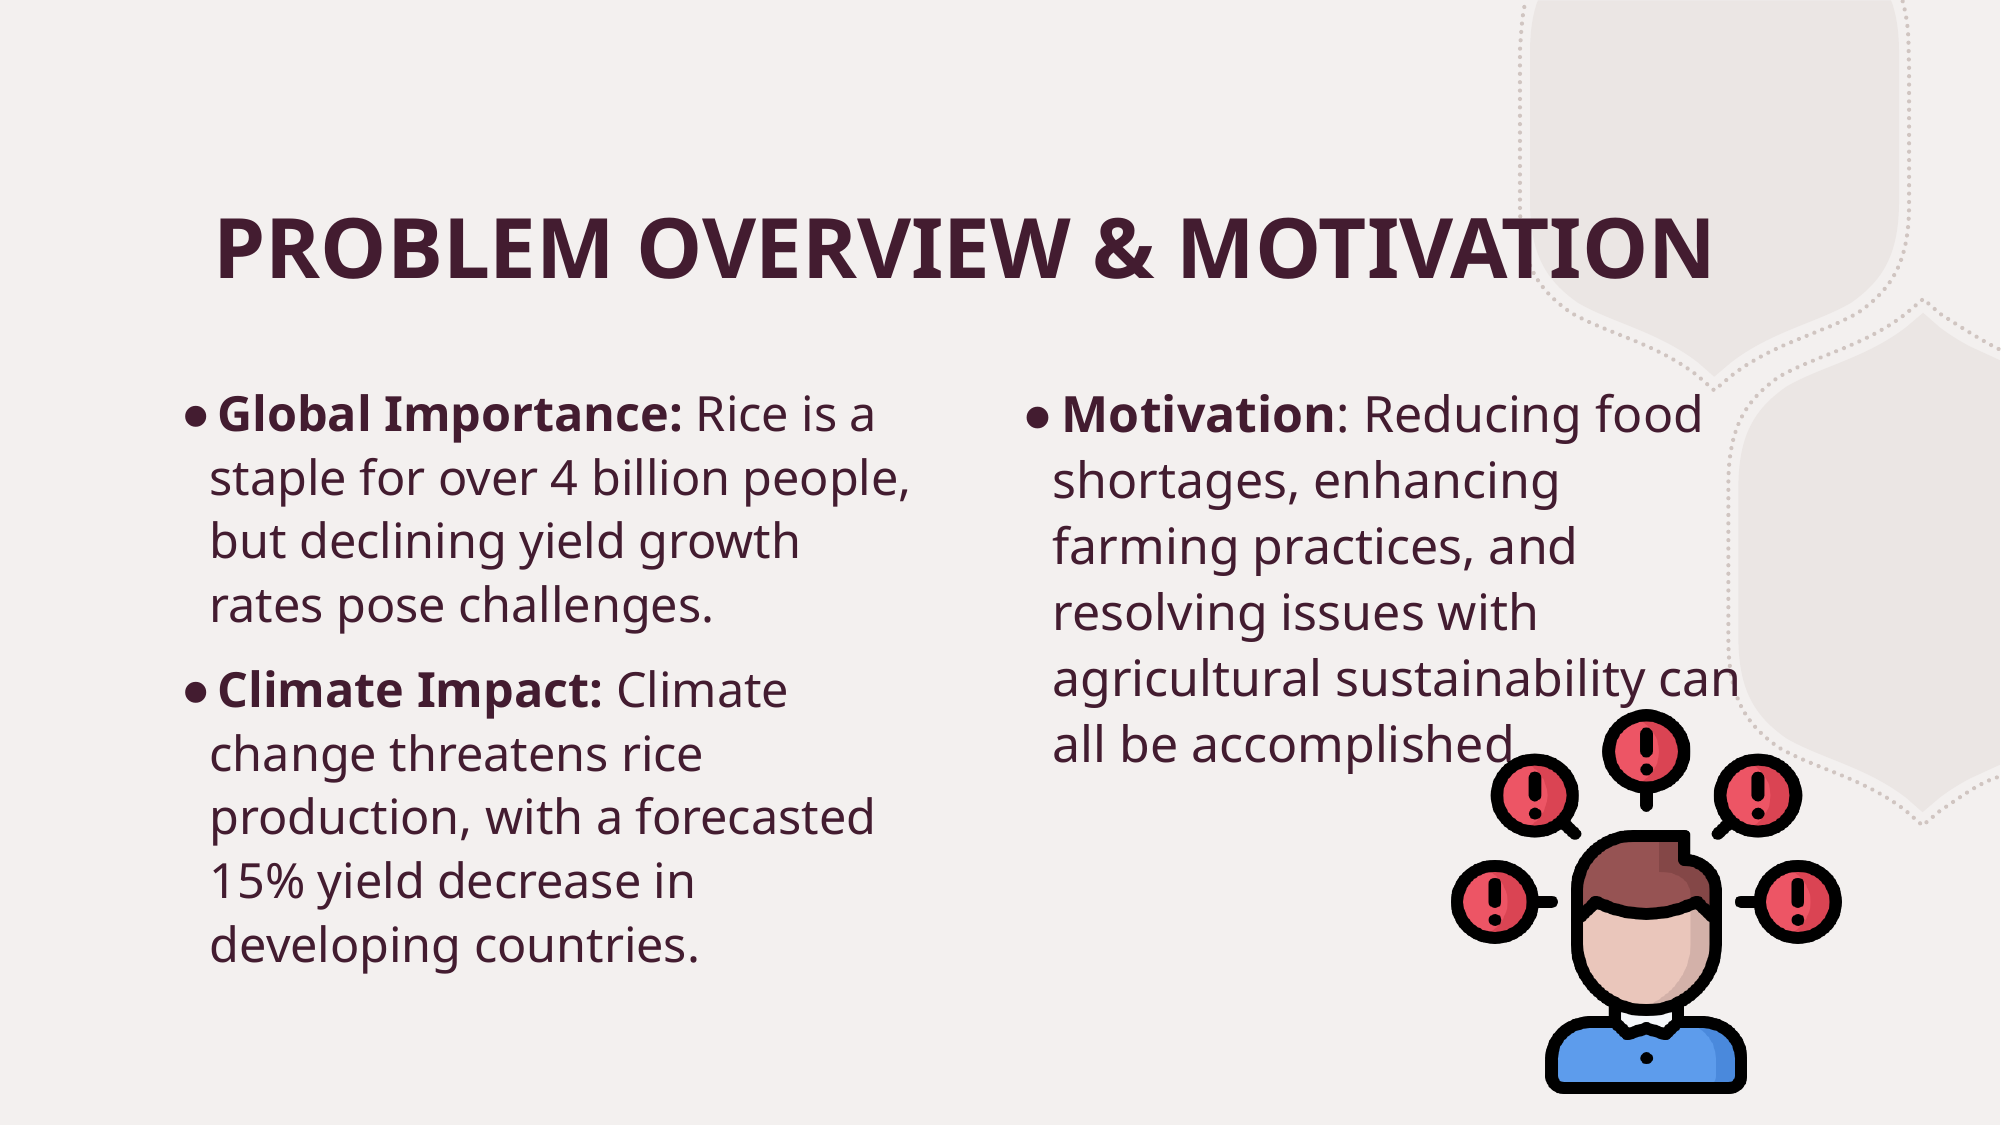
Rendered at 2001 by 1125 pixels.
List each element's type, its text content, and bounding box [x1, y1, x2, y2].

list Global Importance: Rice is a staple for over 4 billion people, but declining yield growth rates pose challenges. Climate Impact: Climate change threatens rice production, with a forecasted 15% yield decrease in developing countries. [158, 369, 932, 985]
title PROBLEM OVERVIEW & MOTIVATION [158, 157, 1773, 332]
list Motivation: Reducing food shortages, enhancing farming practices, and resolving issues with agricultural sustainability can all be accomplished. [999, 369, 1758, 985]
picture [1444, 709, 1848, 1094]
